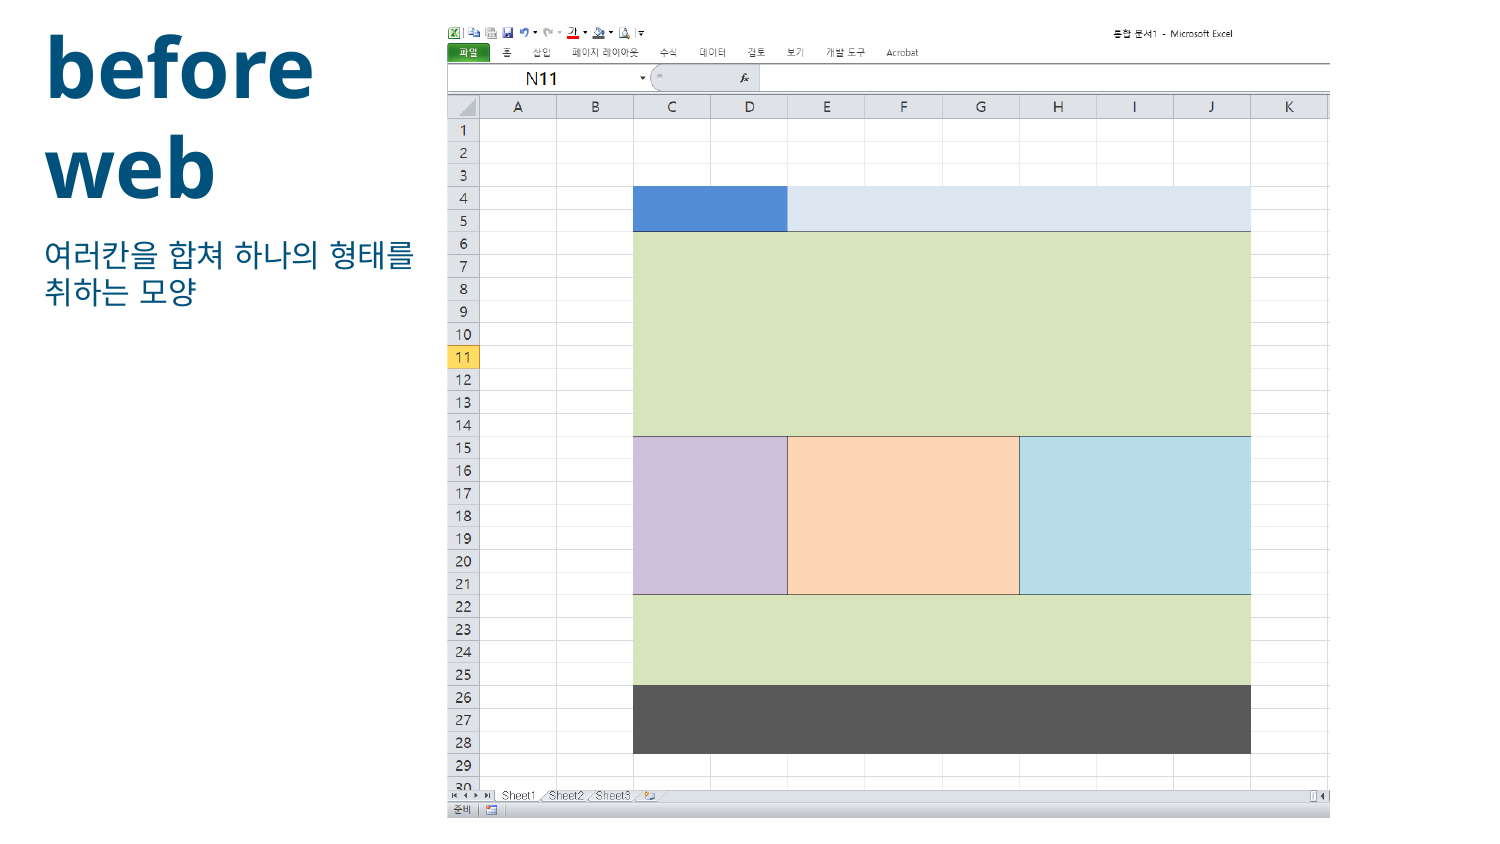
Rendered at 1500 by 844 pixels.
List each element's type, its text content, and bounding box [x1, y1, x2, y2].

text_box 여러칸을 합쳐 하나의 형태를 취하는 모양 [0, 221, 442, 388]
picture [447, 24, 1331, 819]
text_box before web [0, 0, 493, 221]
